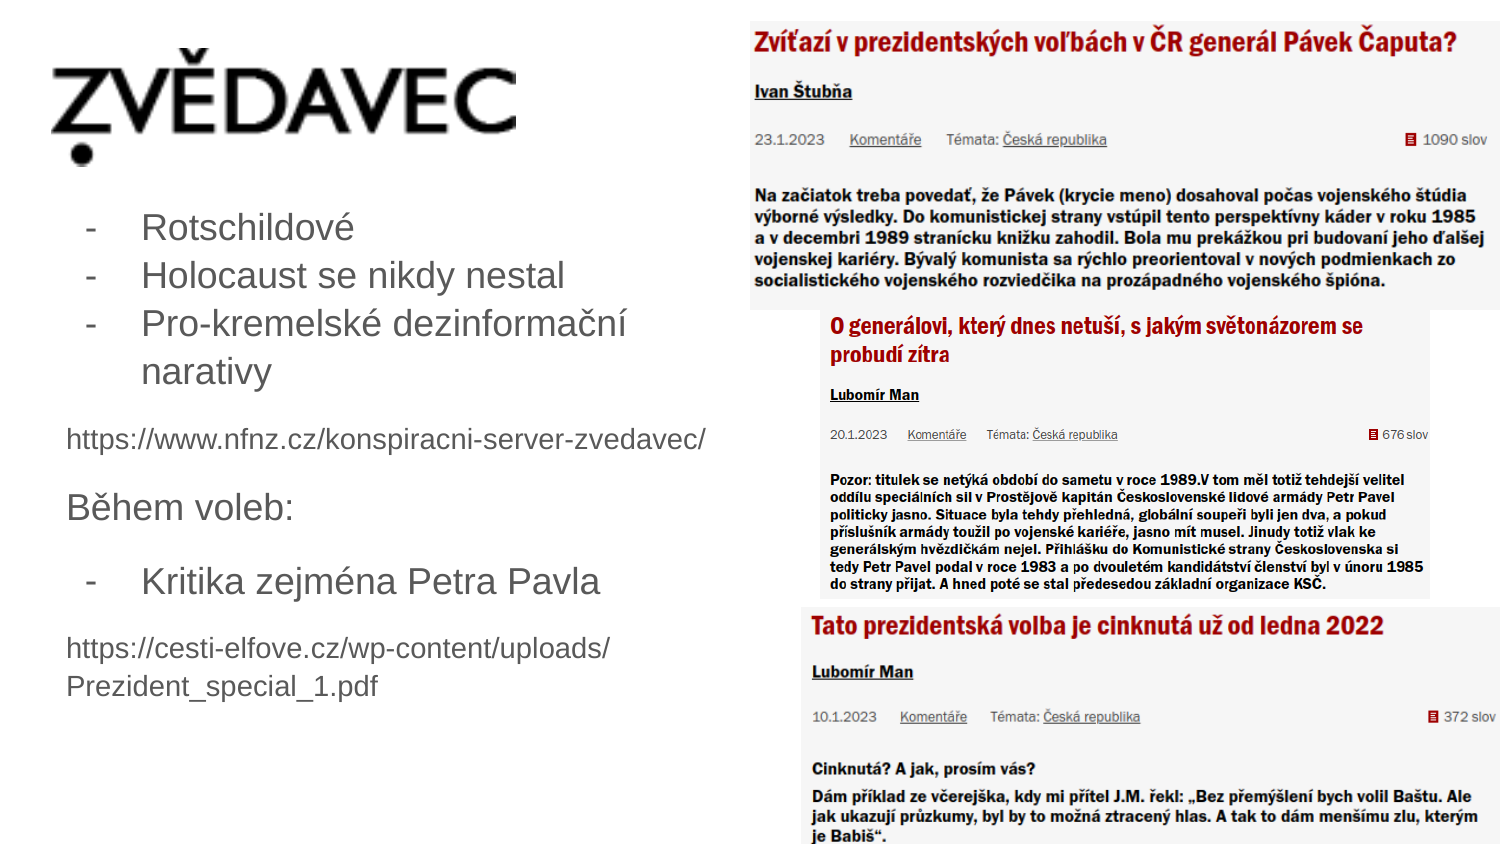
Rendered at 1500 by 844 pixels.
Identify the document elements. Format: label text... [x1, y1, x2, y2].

picture [749, 20, 1500, 600]
picture [800, 606, 1500, 844]
picture [50, 47, 516, 168]
list Rotschildové Holocaust se nikdy nestal Pro-kremelské dezinformační narativy https://www.nfnz.cz/konspiracni-server-zvedavec/ Během voleb: Kritika zejména Petra Pavla https://cesti-elfove.cz/wp-content/uploads/Prezident_special_1.pdf [51, 184, 750, 750]
